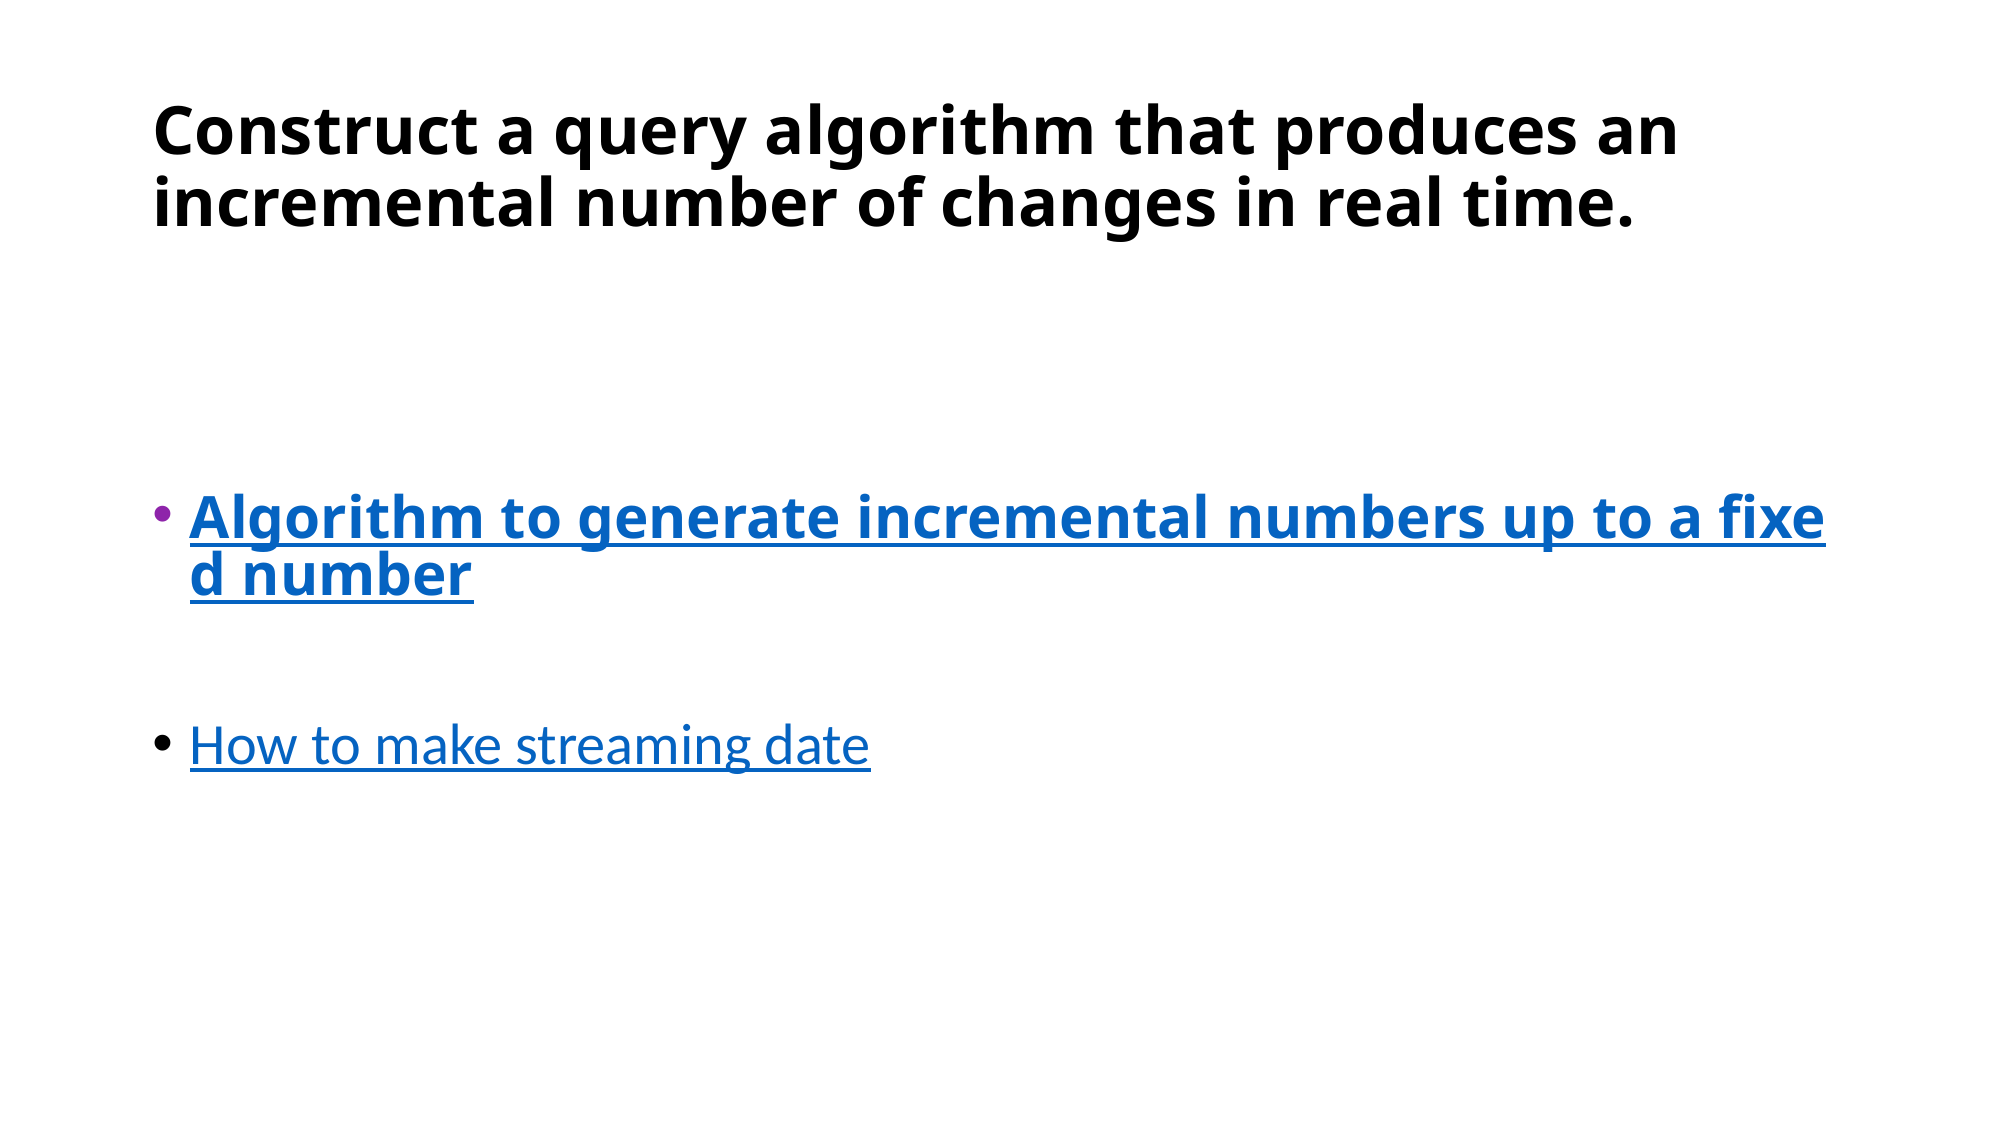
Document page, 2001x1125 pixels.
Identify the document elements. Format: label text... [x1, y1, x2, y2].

list Algorithm to generate incremental numbers up to a fixed number How to make streaming date [137, 299, 1863, 1014]
title Construct a query algorithm that produces an incremental number of changes in real time. [137, 59, 1863, 278]
